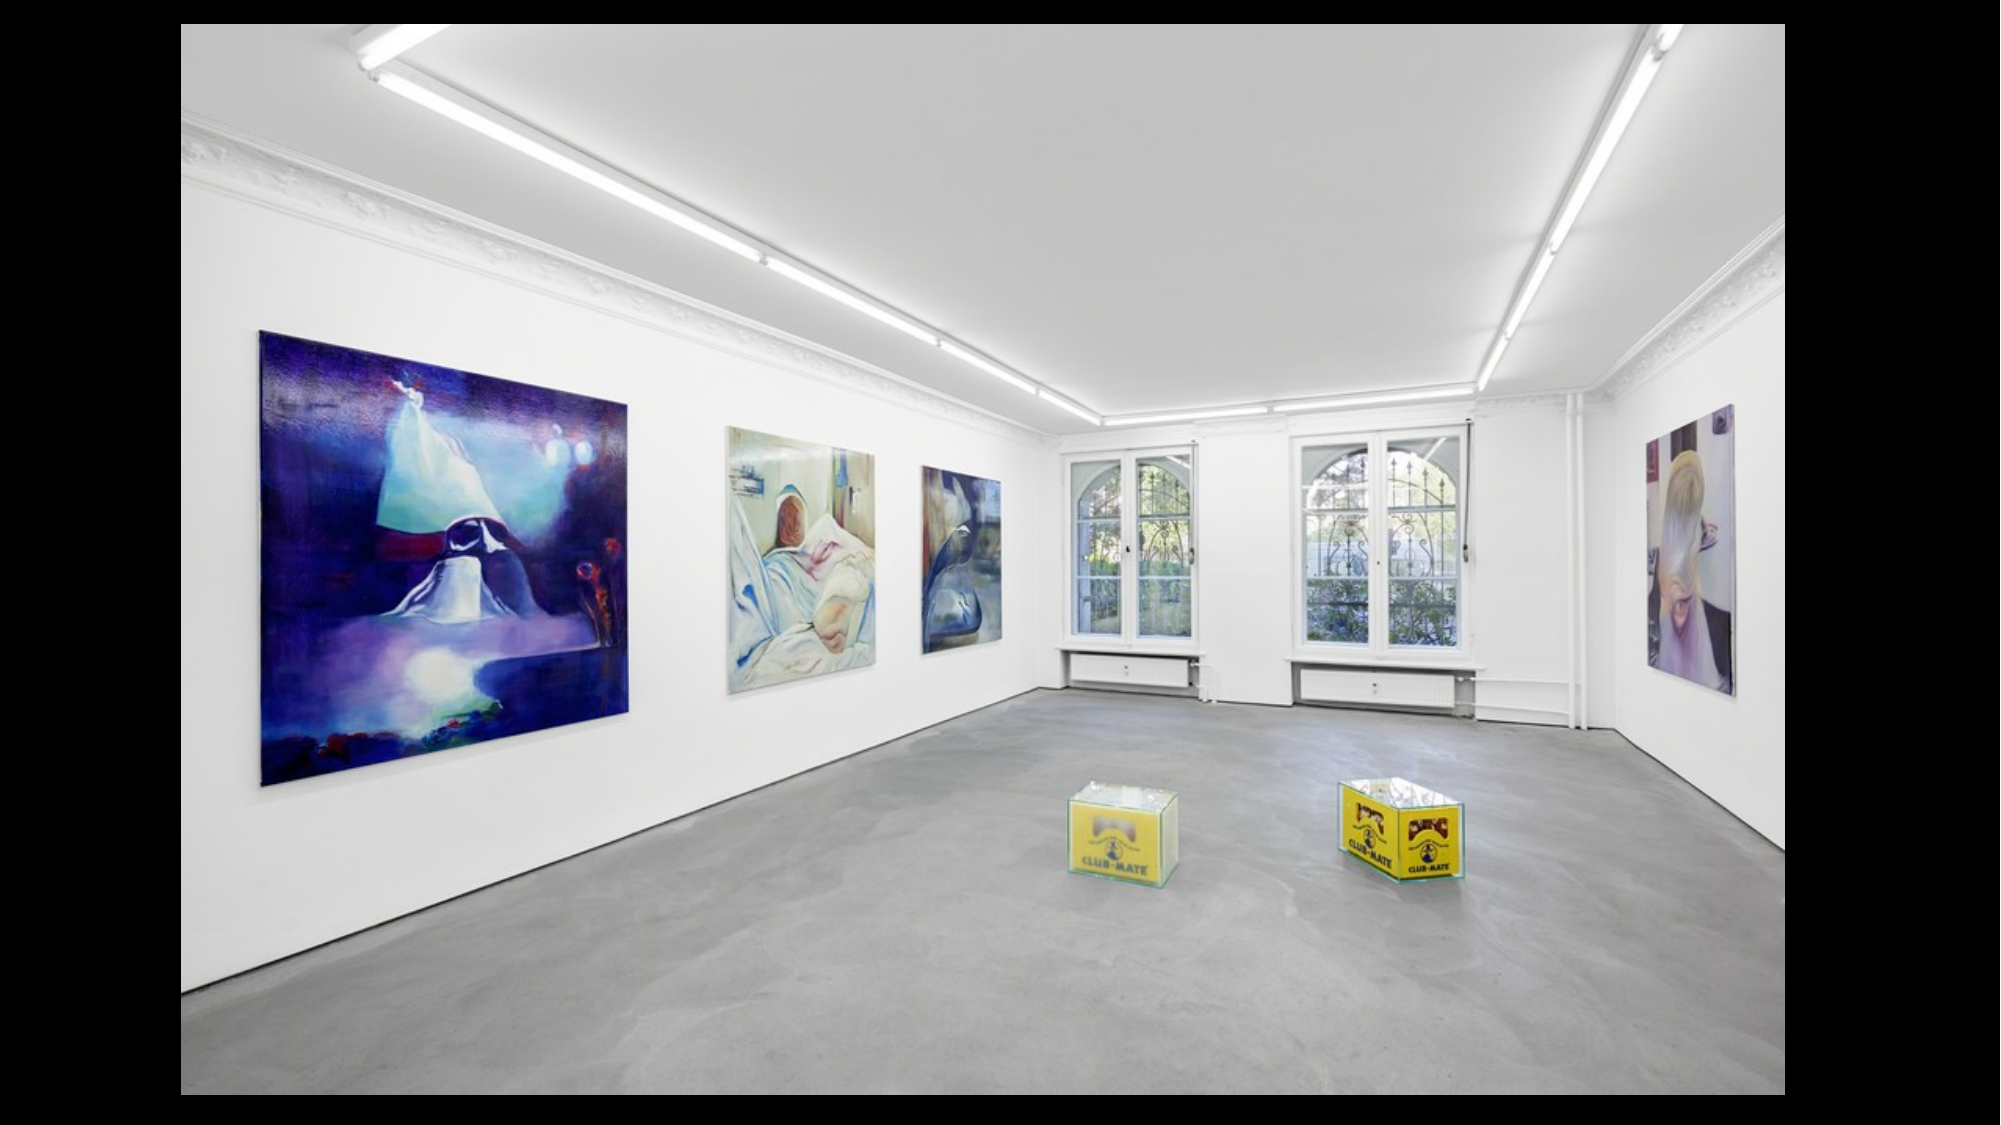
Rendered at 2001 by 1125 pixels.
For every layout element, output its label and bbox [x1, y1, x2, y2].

picture [180, 24, 1785, 1095]
